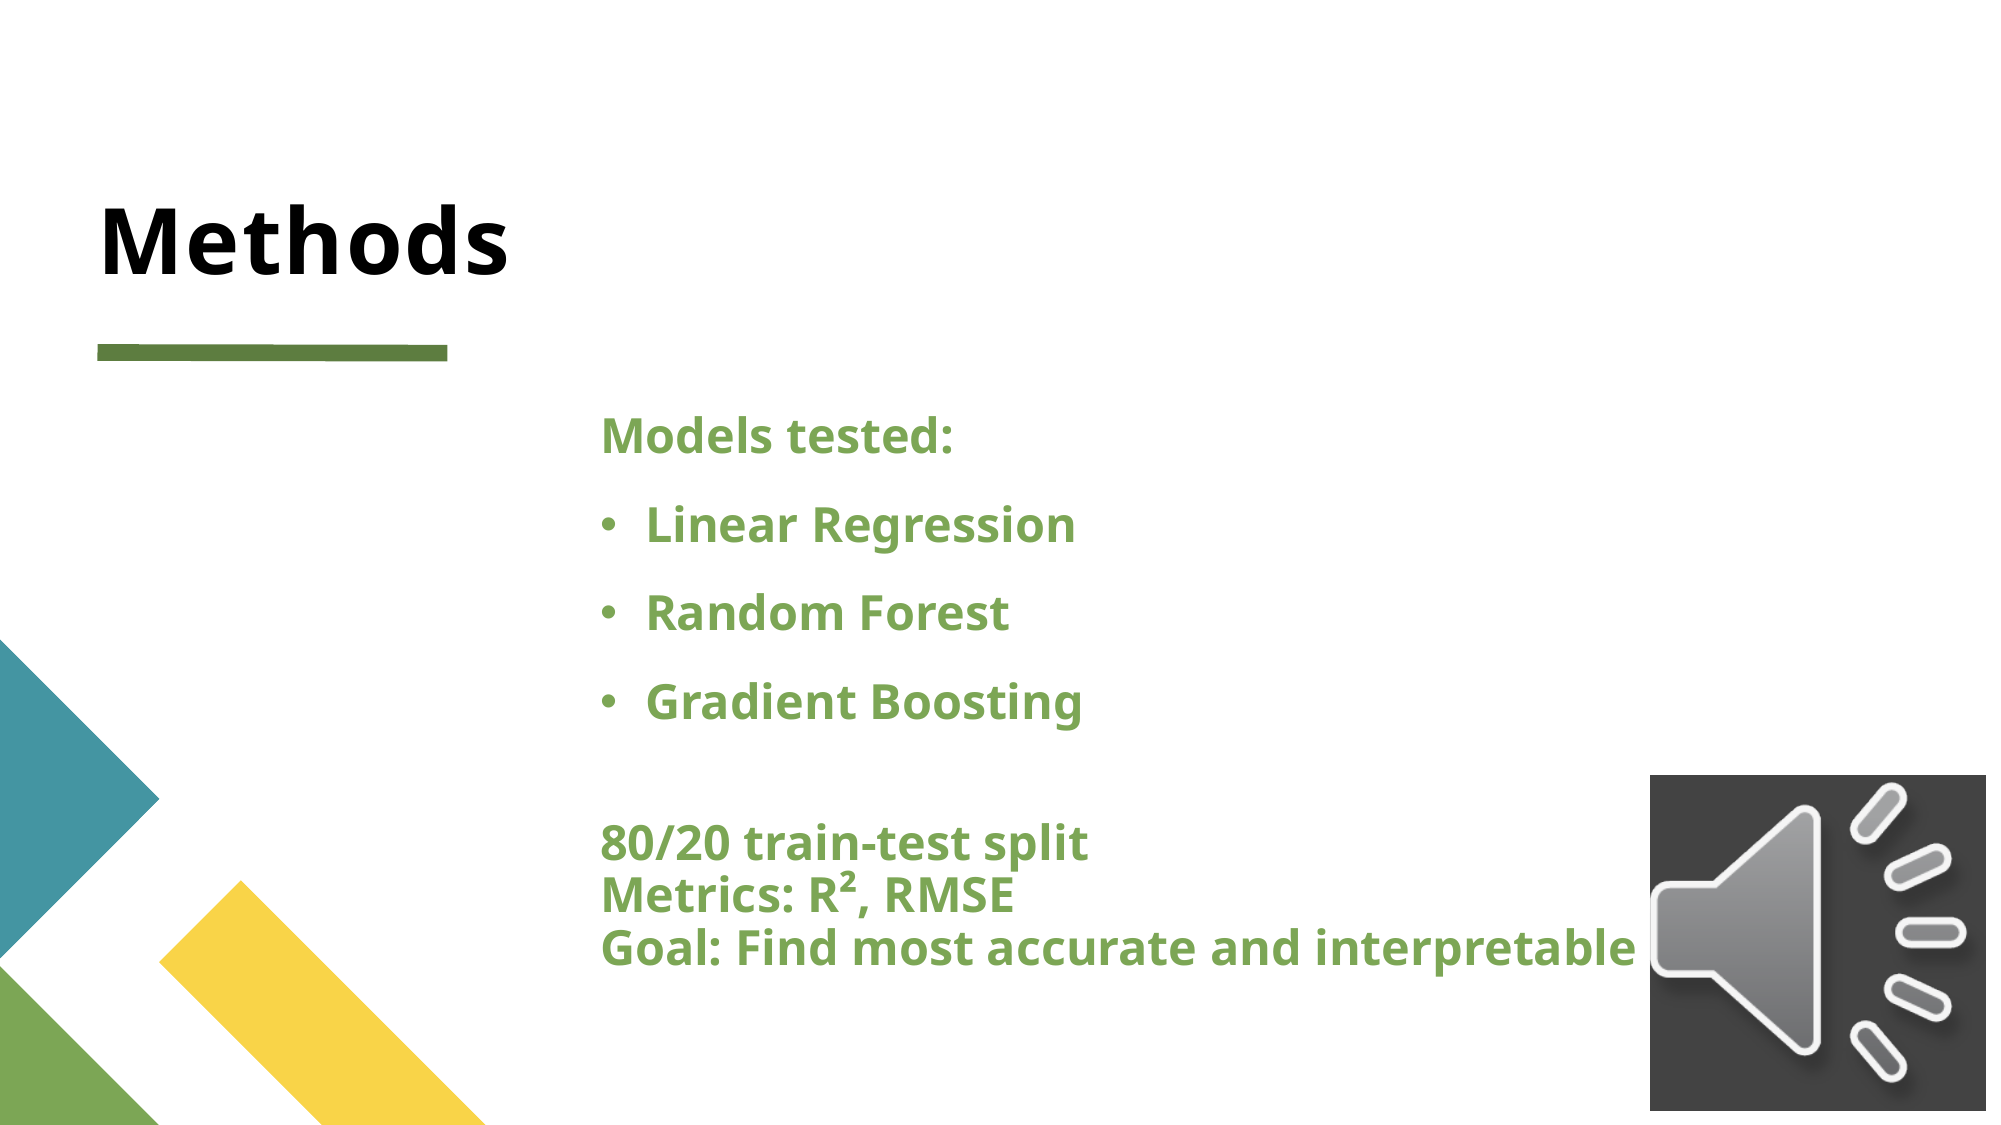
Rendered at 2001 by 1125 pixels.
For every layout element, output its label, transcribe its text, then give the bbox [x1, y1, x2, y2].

list Models tested: Linear Regression Random Forest Gradient Boosting 80/20 train-test split Metrics: R², RMSE Goal: Find most accurate and interpretable model. [600, 374, 1882, 982]
picture [1648, 773, 1987, 1112]
title Methods [97, 16, 1882, 293]
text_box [0, 639, 486, 1125]
